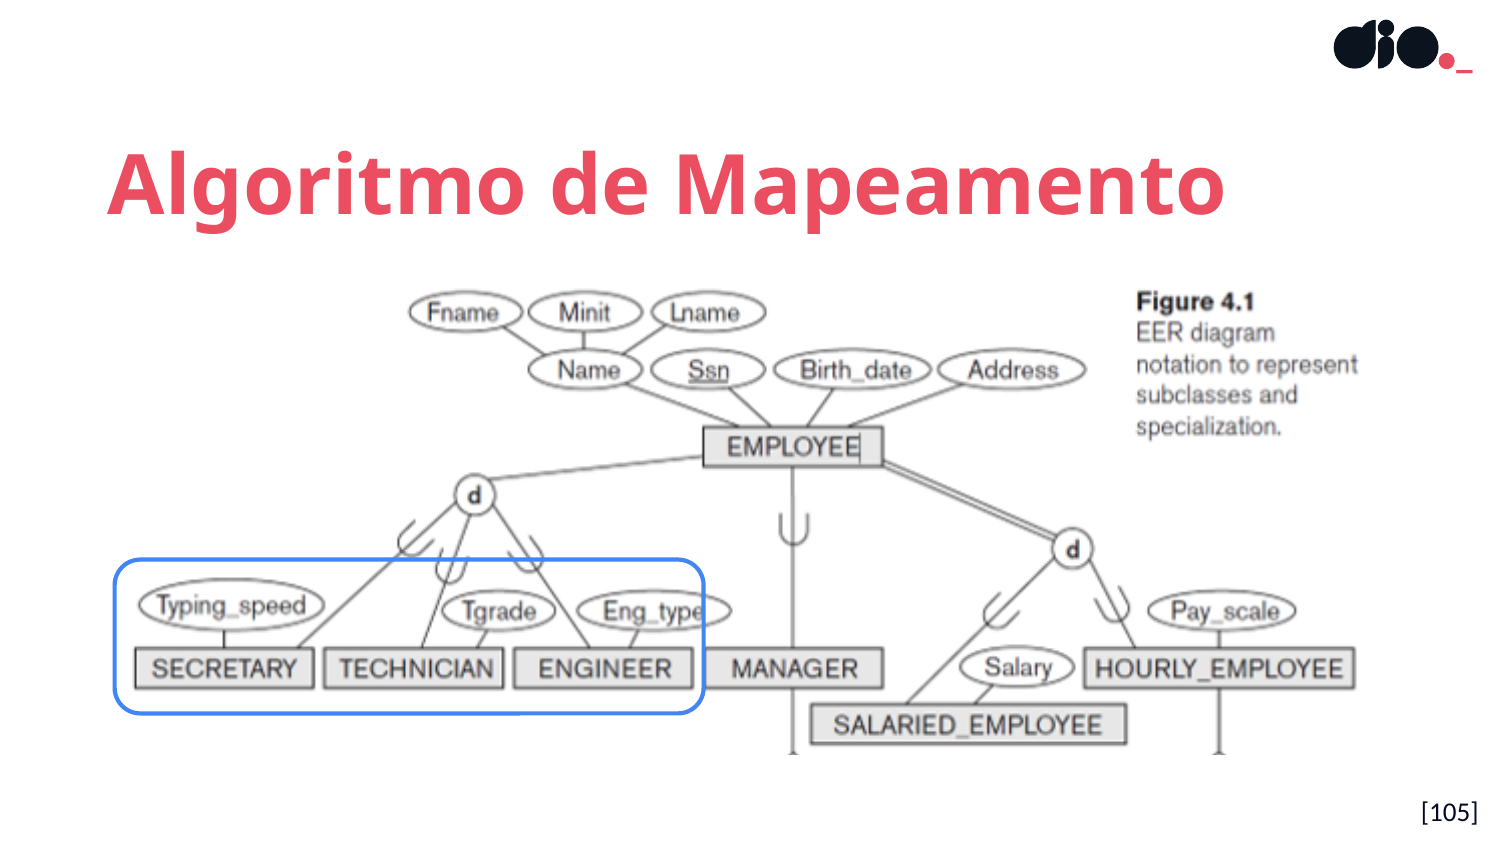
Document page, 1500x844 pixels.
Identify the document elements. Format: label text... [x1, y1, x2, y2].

slide_number [105] [1403, 779, 1494, 844]
picture [105, 281, 1366, 755]
picture [1333, 19, 1473, 74]
text_box Algoritmo de Mapeamento [92, 104, 1265, 243]
